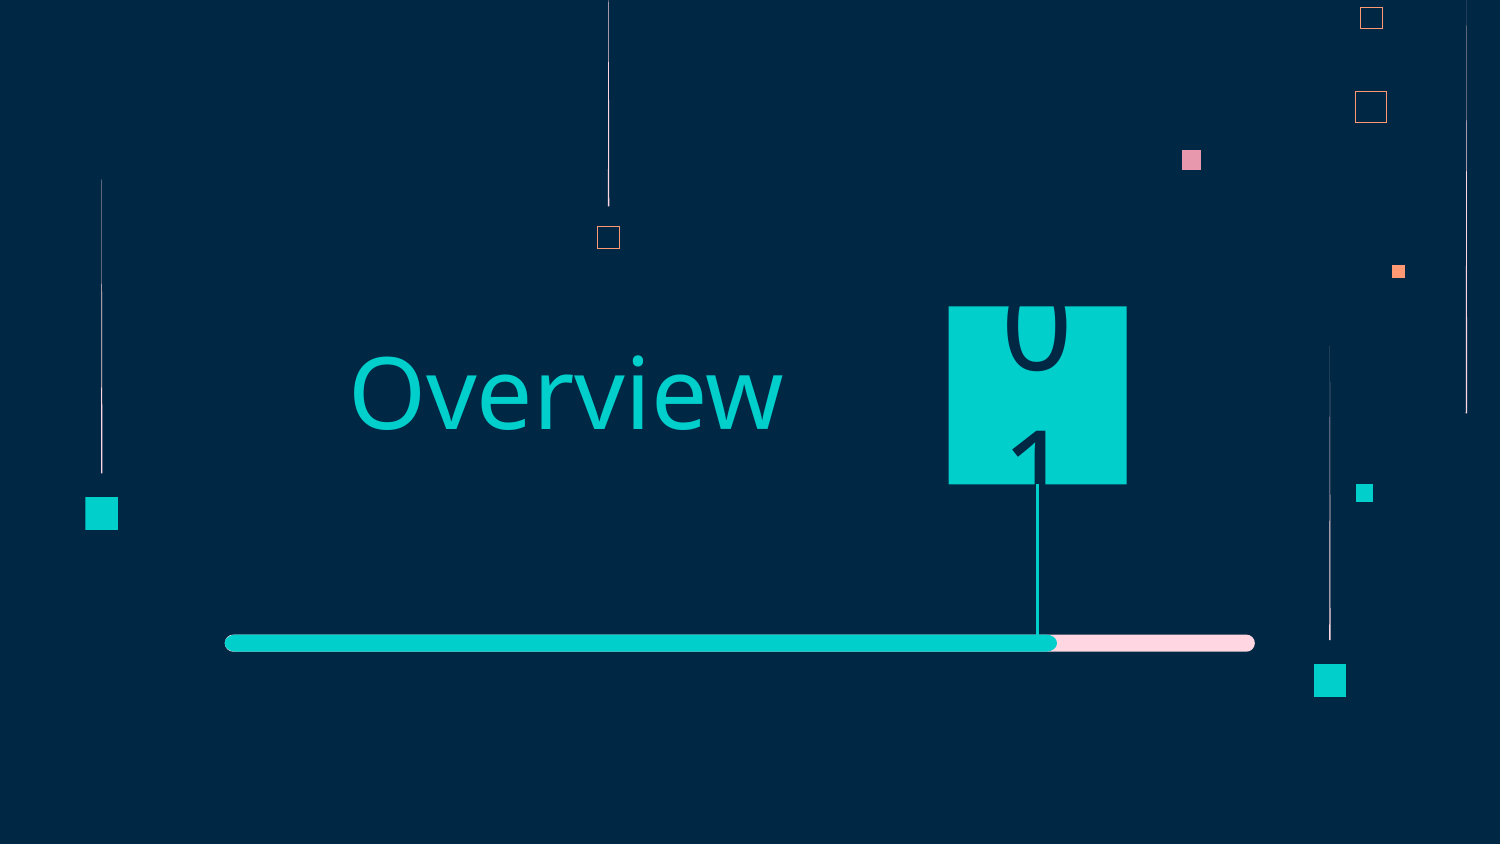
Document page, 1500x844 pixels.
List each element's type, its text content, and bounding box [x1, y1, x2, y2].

text_box [224, 634, 1058, 652]
title Overview [238, 326, 894, 465]
text_box [1049, 634, 1255, 652]
title 01 [957, 348, 1119, 443]
text_box [948, 306, 1127, 485]
